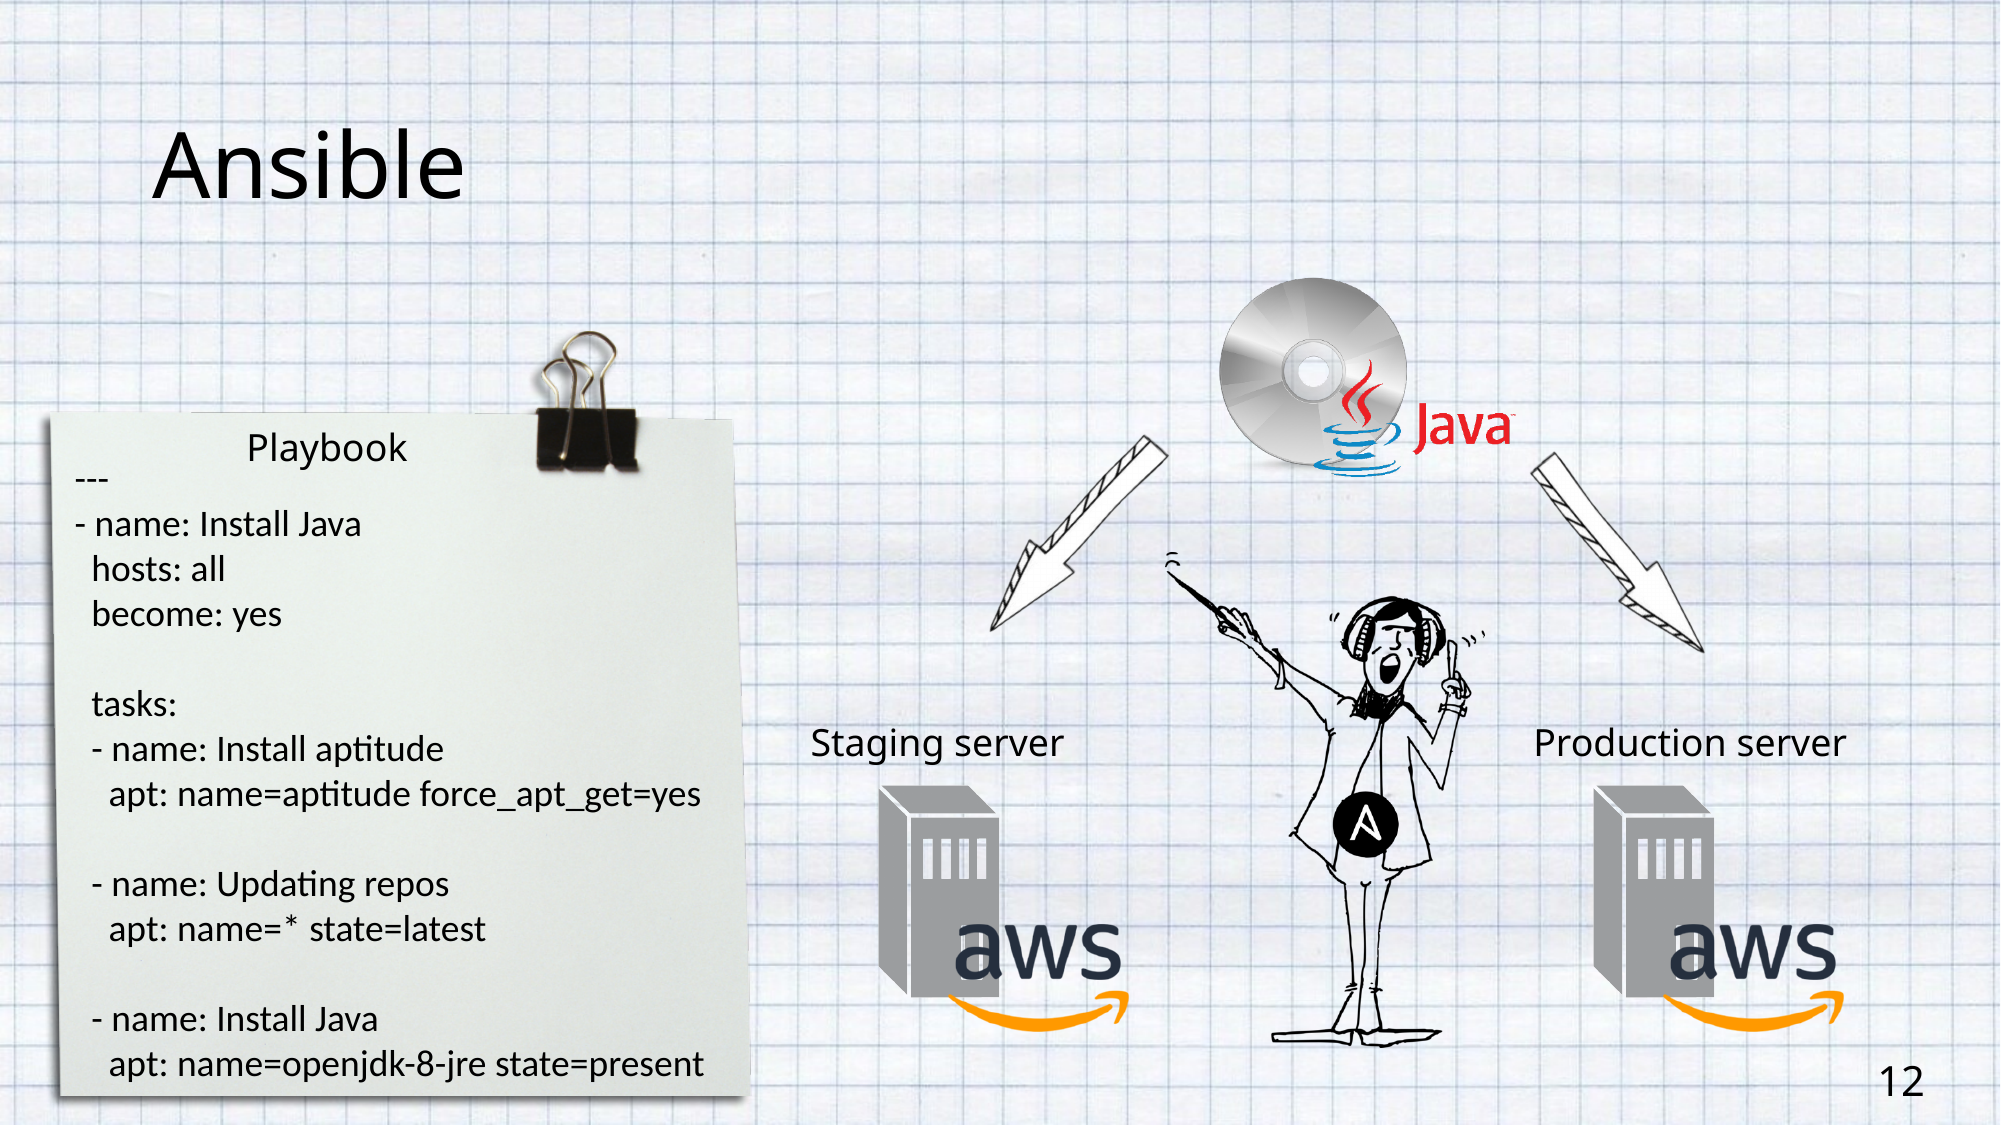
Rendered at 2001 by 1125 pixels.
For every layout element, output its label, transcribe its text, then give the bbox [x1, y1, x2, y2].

title Ansible [137, 59, 1863, 278]
text_box Production server [1518, 711, 1862, 772]
slide_number 12 [1862, 1047, 1950, 1107]
text_box Staging server [795, 711, 1080, 772]
picture [0, 0, 2001, 1125]
